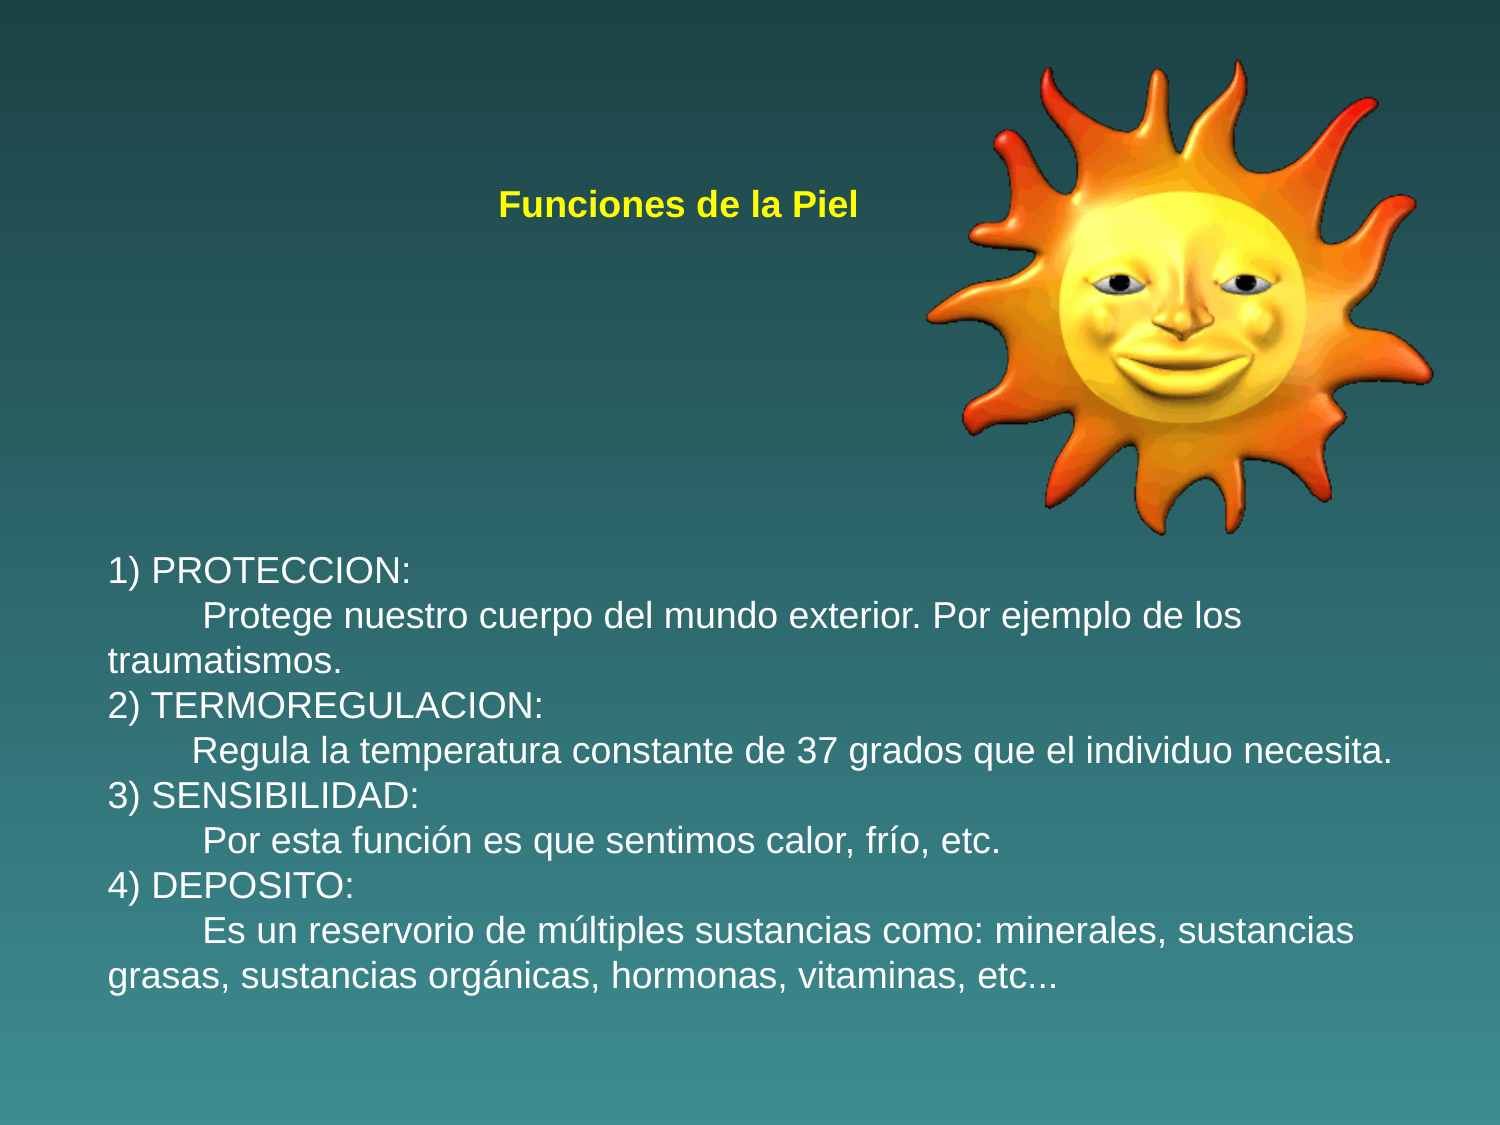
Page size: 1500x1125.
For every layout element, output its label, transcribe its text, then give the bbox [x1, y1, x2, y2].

text_box [0, 0, 1500, 1125]
picture [903, 30, 1451, 579]
text_box Funciones de la Piel [490, 172, 867, 233]
text_box 1) PROTECCION: Protege nuestro cuerpo del mundo exterior. Por ejemplo de los traumatismos. 2) TERMOREGULACION: Regula la temperatura constante de 37 grados que el individuo necesita. 3) SENSIBILIDAD: Por esta función es que sentimos calor, frío, etc. 4) DEPOSITO: Es un reservorio de múltiples sustancias como: minerales, sustancias grasas, sustancias orgánicas, hormonas, vitaminas, etc... [100, 538, 1427, 1004]
